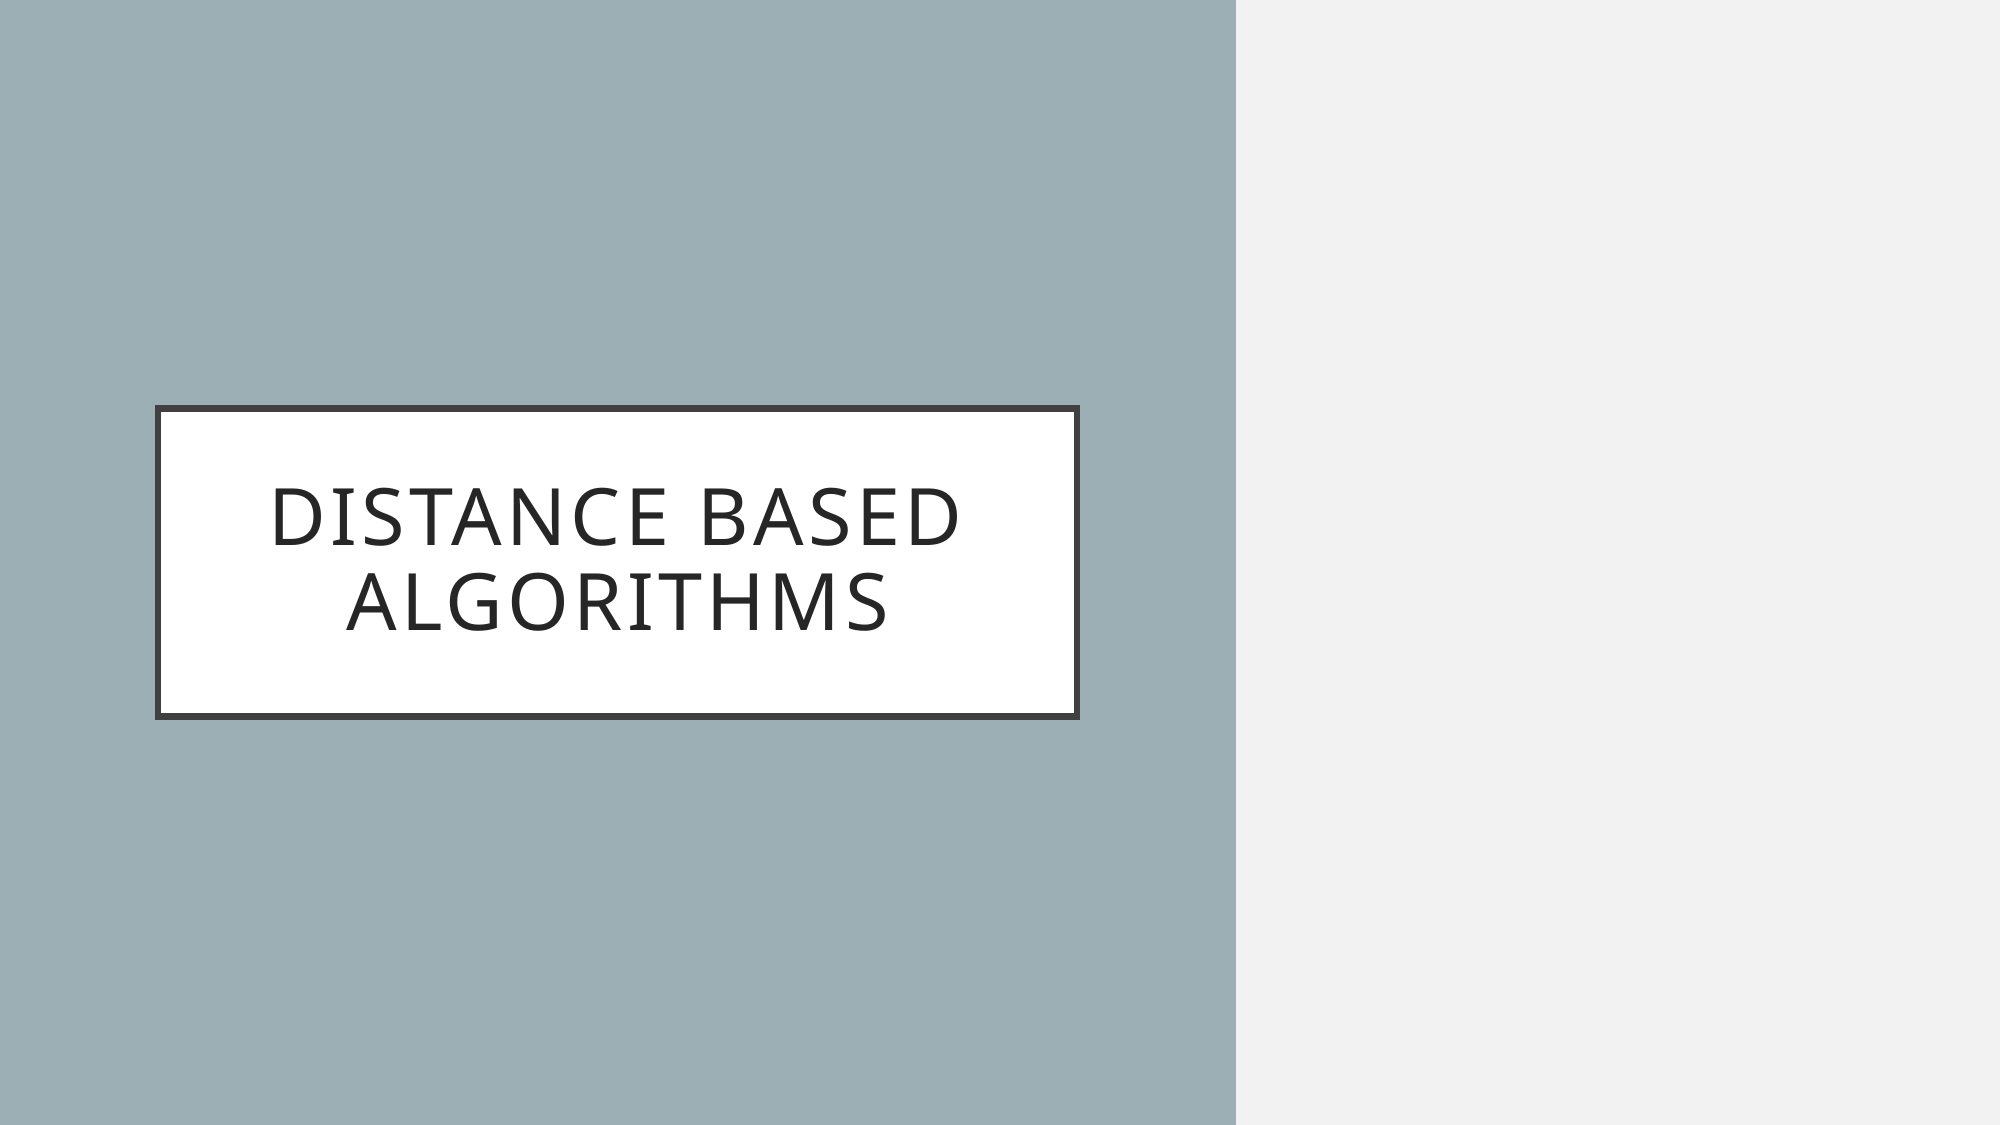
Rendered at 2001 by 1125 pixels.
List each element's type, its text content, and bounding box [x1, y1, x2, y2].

title Distance Based Algorithms [155, 405, 1080, 720]
text_box [1235, 0, 2000, 1125]
